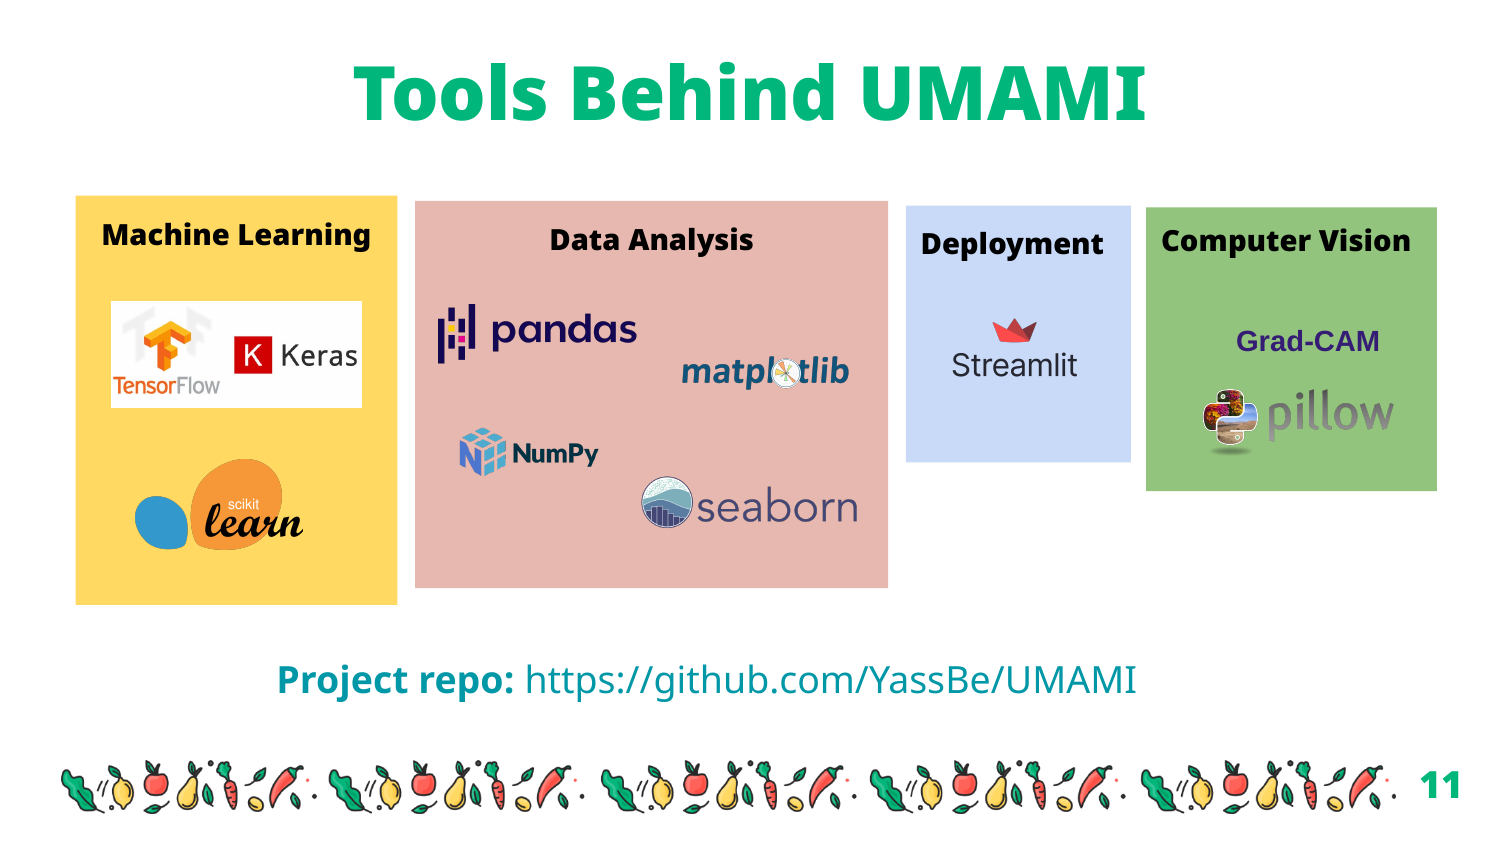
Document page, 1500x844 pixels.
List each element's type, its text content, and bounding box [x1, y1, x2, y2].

picture [675, 349, 858, 394]
picture [935, 301, 1094, 394]
slide_number 11 [1388, 754, 1479, 819]
text_box Computer Vision Grad-CAM [1146, 207, 1437, 492]
picture [637, 472, 863, 538]
text_box Data Analysis [415, 200, 889, 589]
picture [1192, 368, 1406, 476]
picture [449, 415, 608, 493]
text_box Machine Learning [75, 195, 398, 605]
picture [134, 459, 303, 551]
picture [421, 279, 652, 387]
text_box Deployment [905, 205, 1131, 463]
picture [110, 301, 362, 408]
text_box Project repo: https://github.com/YassBe/UMAMI [261, 641, 1238, 706]
picture [61, 760, 1388, 814]
title Tools Behind UMAMI [51, 21, 1449, 160]
